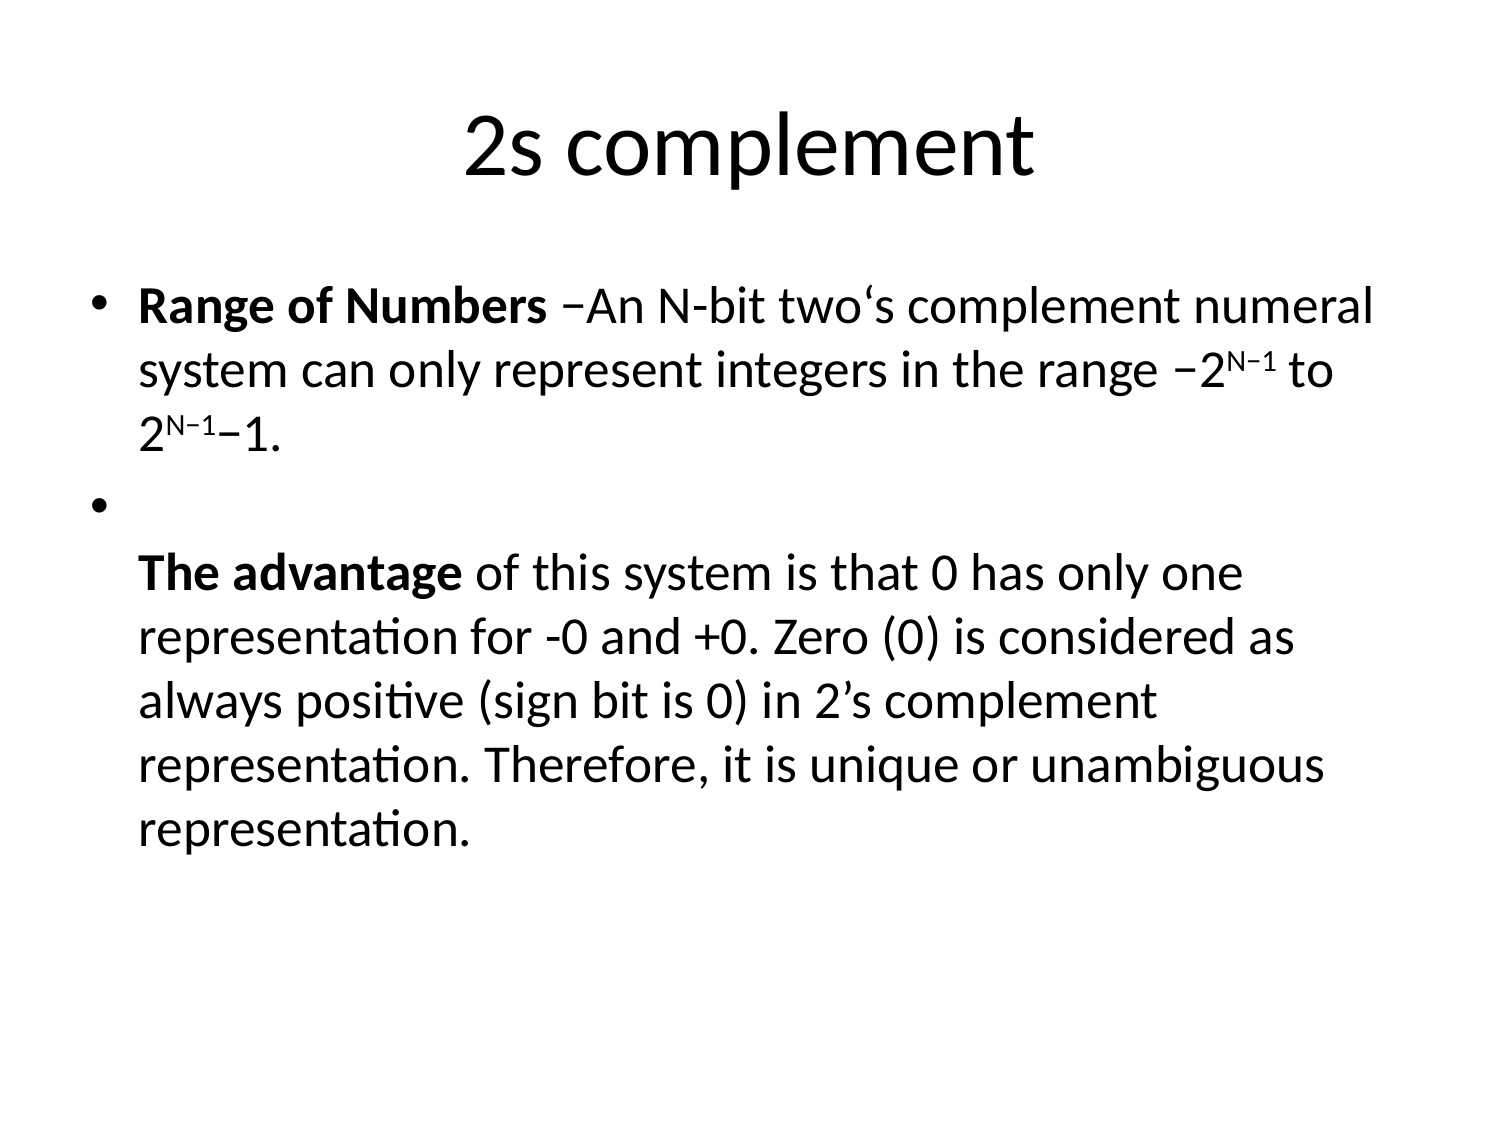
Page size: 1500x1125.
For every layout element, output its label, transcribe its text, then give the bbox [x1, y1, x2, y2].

title 2s complement [75, 45, 1425, 233]
list Range of Numbers −An N-bit two‘s complement numeral system can only represent integers in the range −2N−1 to 2N−1−1. The advantage of this system is that 0 has only one representation for -0 and +0. Zero (0) is considered as always positive (sign bit is 0) in 2’s complement representation. Therefore, it is unique or unambiguous representation. [75, 262, 1425, 1005]
